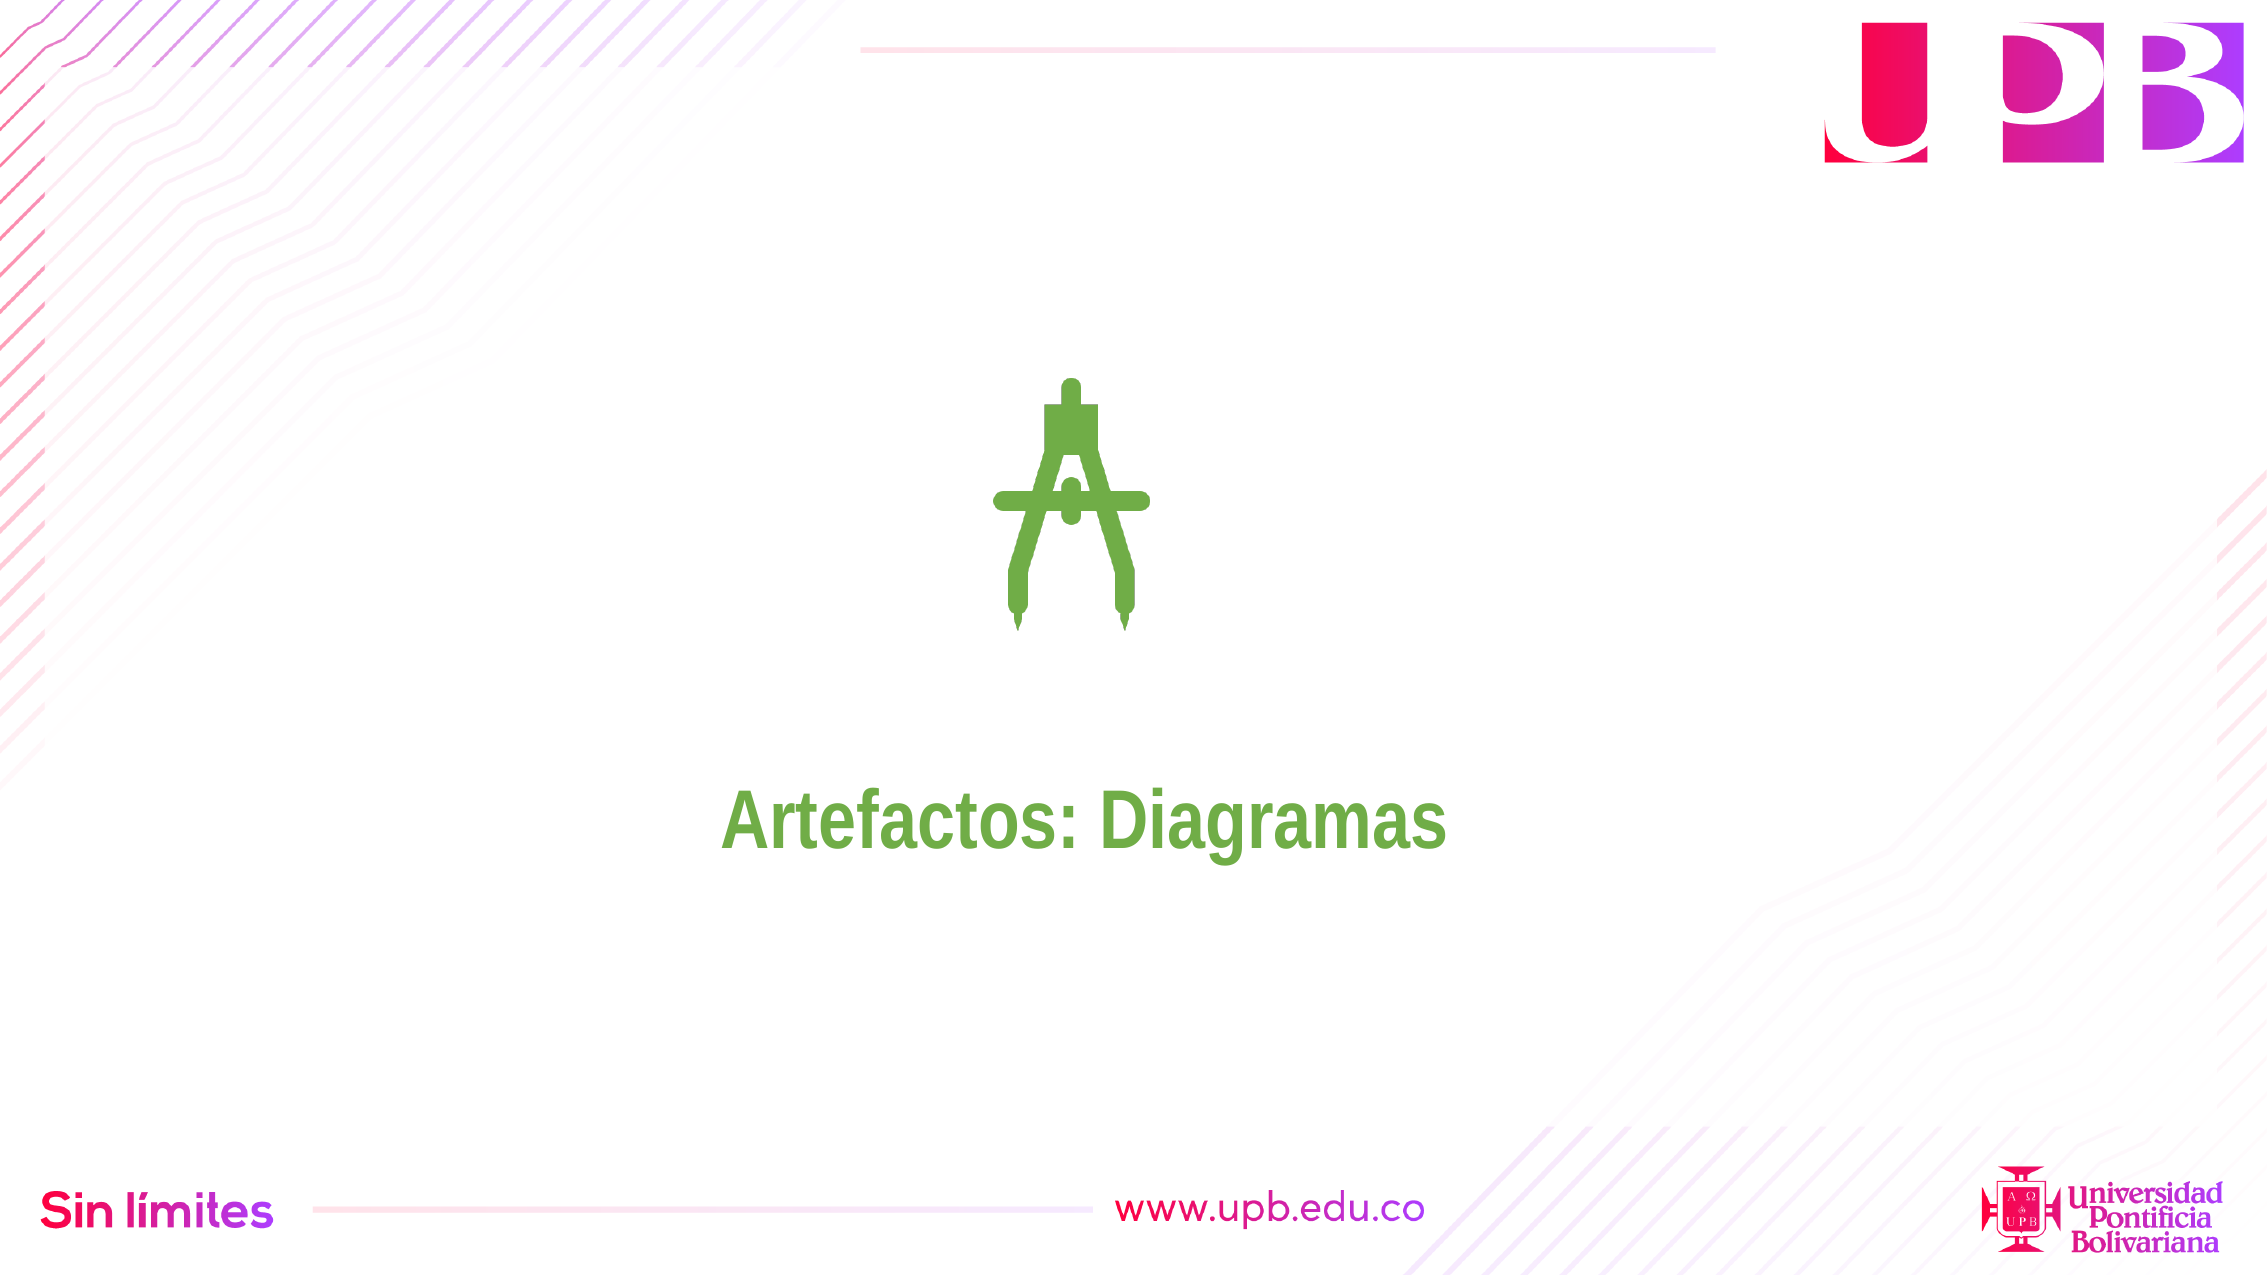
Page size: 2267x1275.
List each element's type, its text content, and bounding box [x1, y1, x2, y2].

picture [0, 0, 2267, 1275]
list Artefactos: Diagramas [705, 769, 1619, 972]
